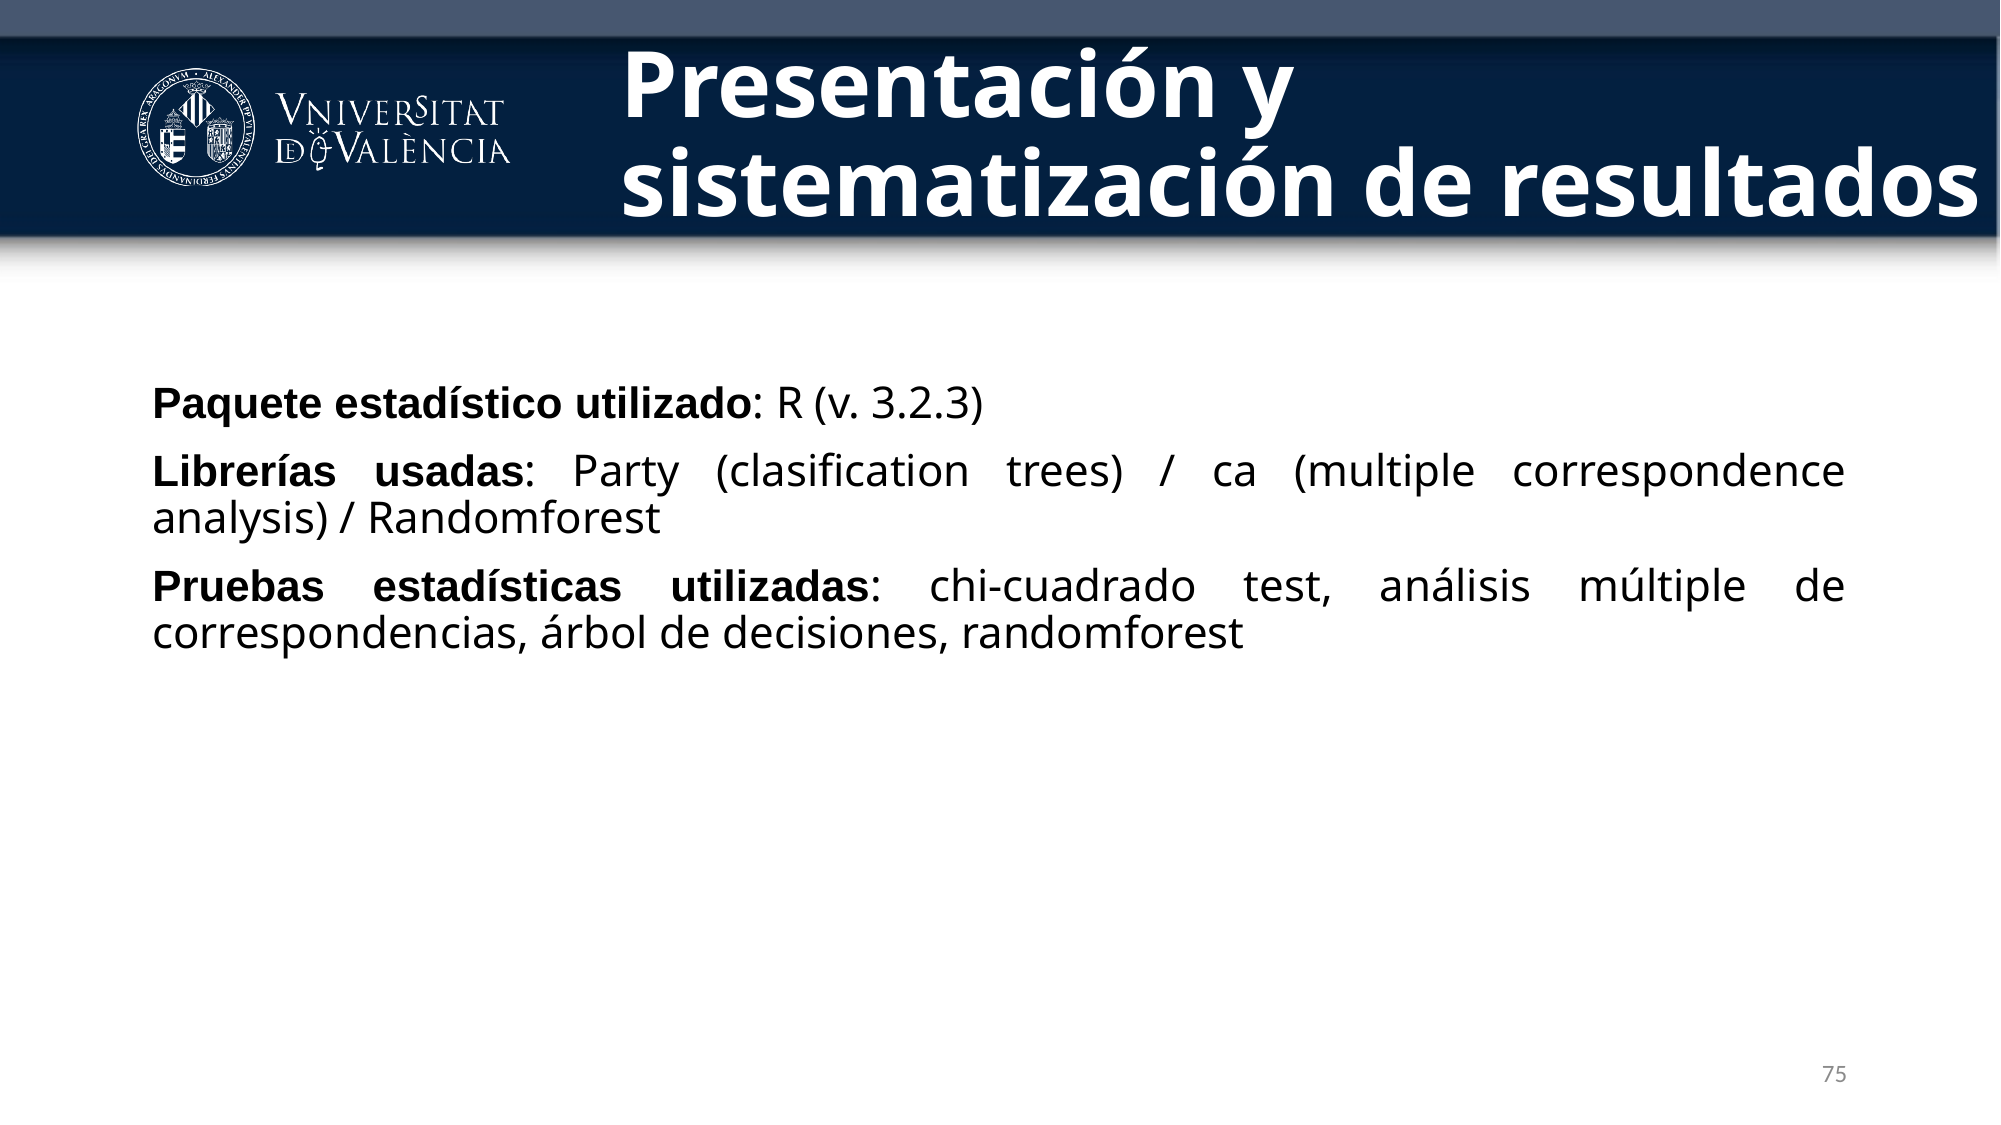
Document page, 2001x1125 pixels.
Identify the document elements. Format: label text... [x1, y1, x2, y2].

slide_number 75 [1412, 1042, 1863, 1103]
title Presentación y sistematización de resultados [605, 47, 2000, 227]
list Paquete estadístico utilizado: R (v. 3.2.3) Librerías usadas: Party (clasification trees) / ca (multiple correspondence analysis) / Randomforest Pruebas estadísticas utilizadas: chi-cuadrado test, análisis múltiple de correspondencias, árbol de decisiones, randomforest [137, 299, 1863, 1014]
picture [0, 0, 2000, 300]
